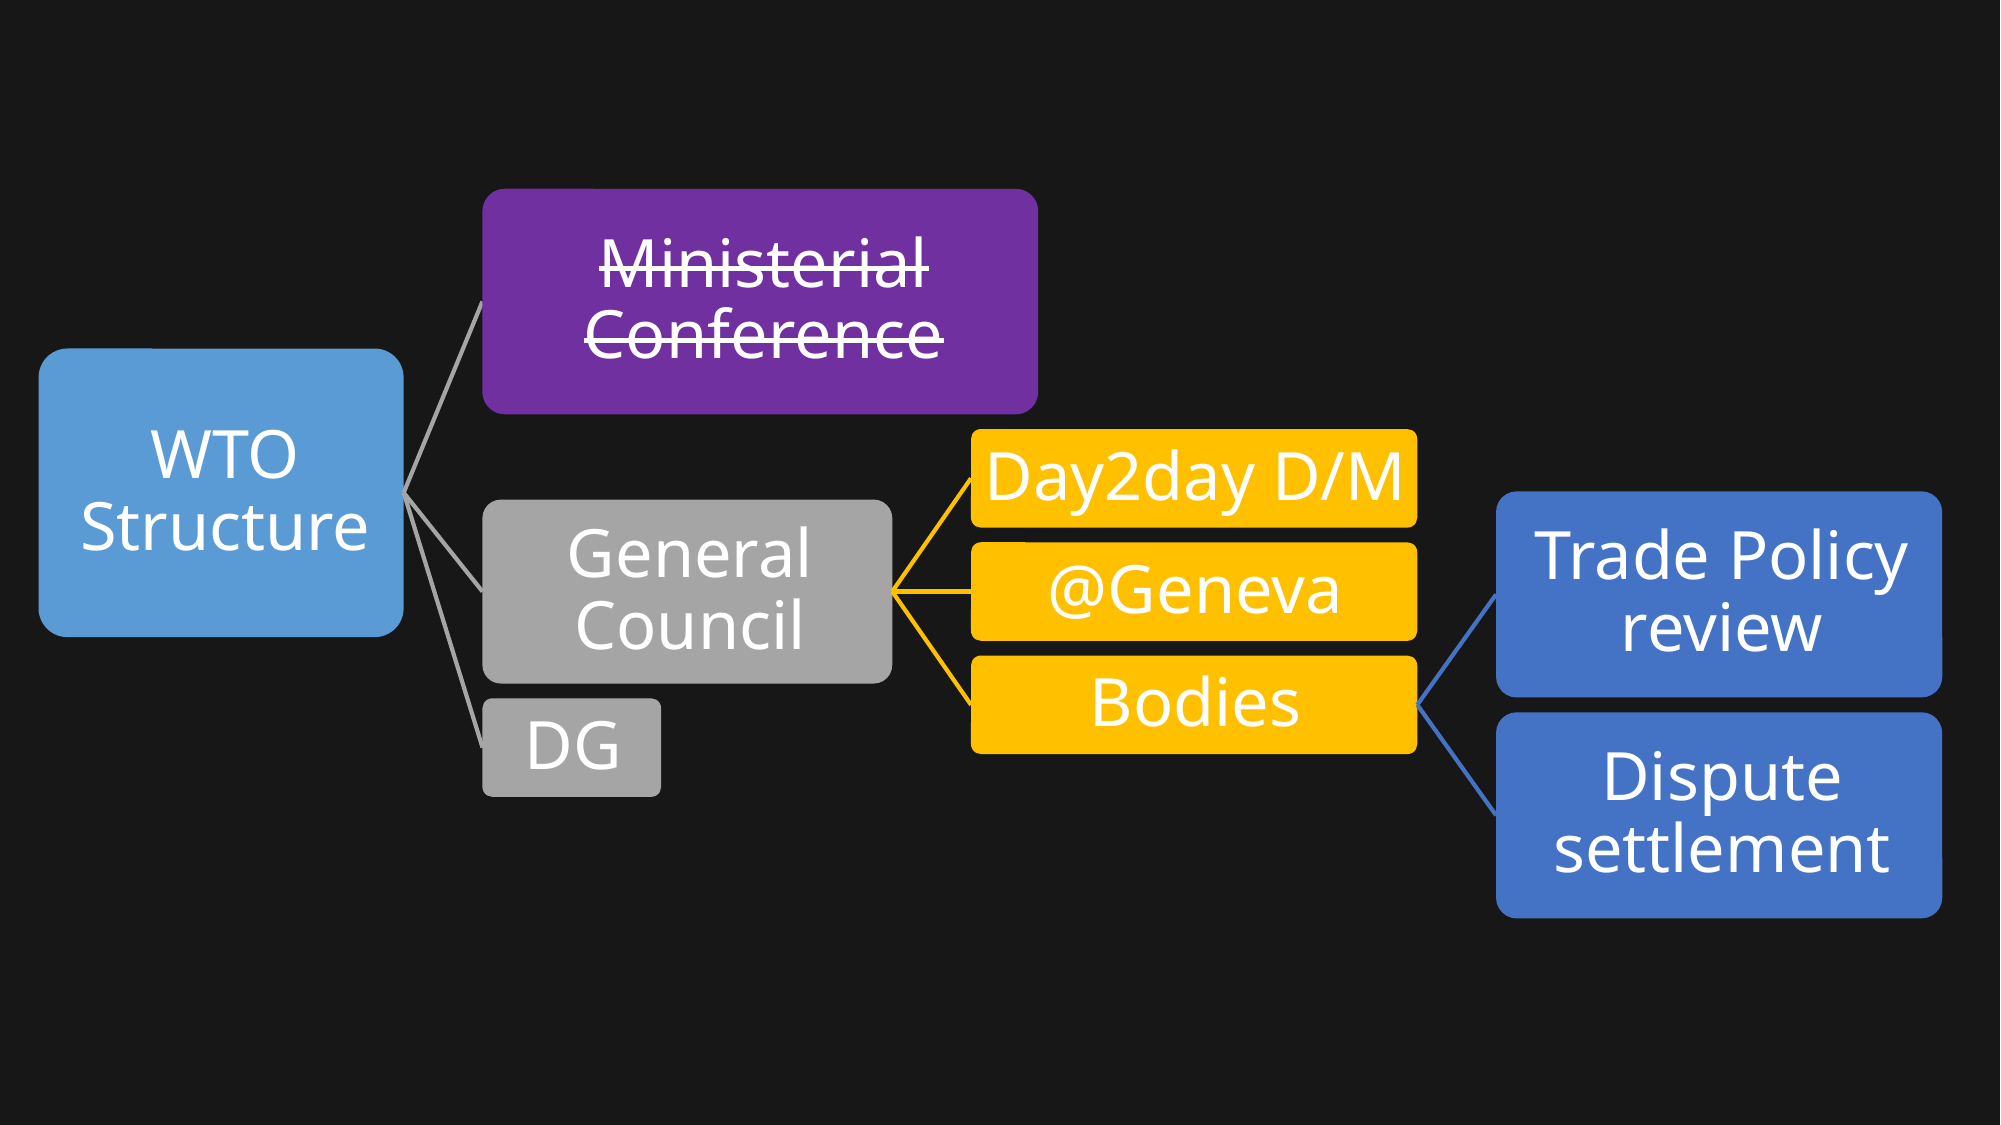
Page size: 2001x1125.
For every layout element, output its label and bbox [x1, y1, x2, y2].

list [36, 12, 1945, 1095]
